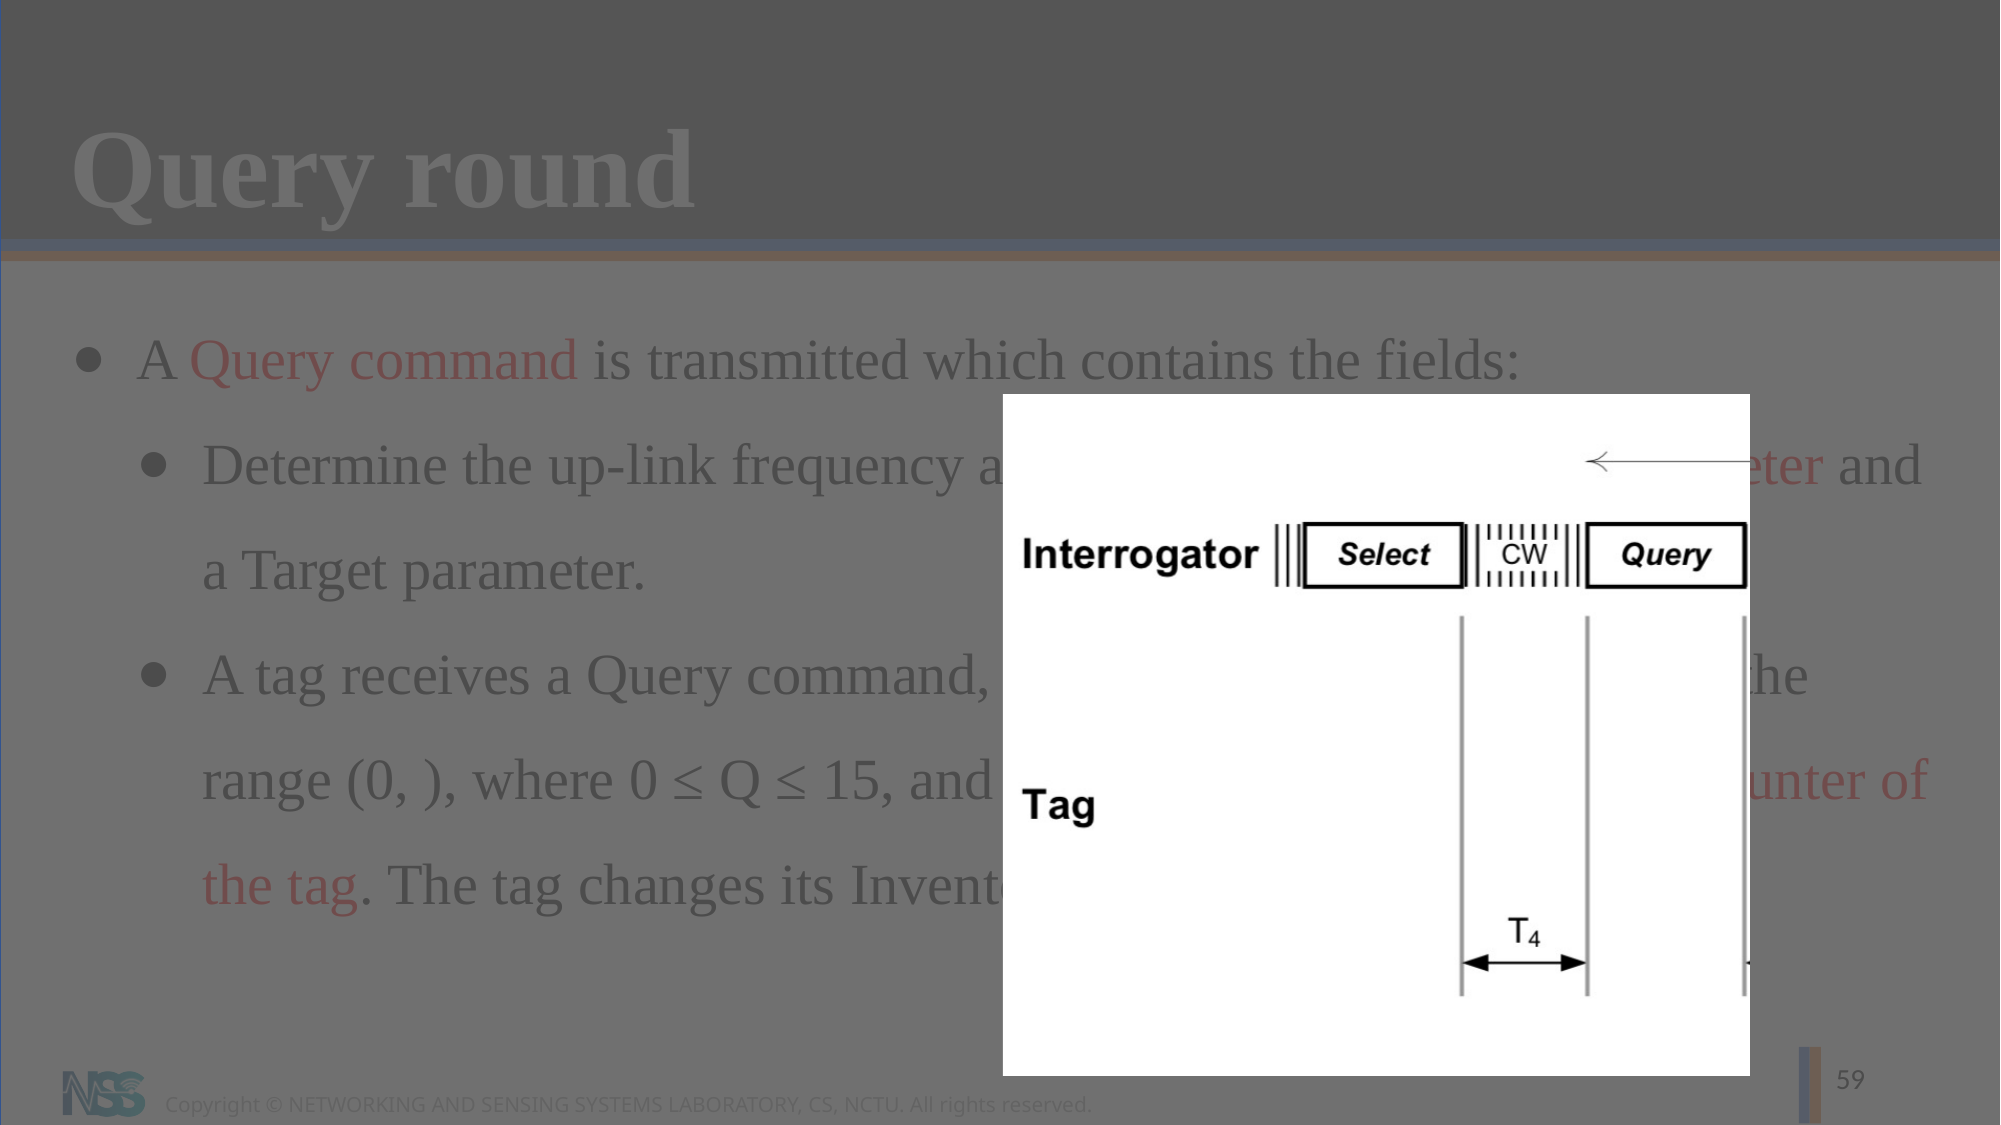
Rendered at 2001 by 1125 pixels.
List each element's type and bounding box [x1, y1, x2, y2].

text_box [0, 0, 2000, 1125]
picture [1002, 394, 1750, 1076]
